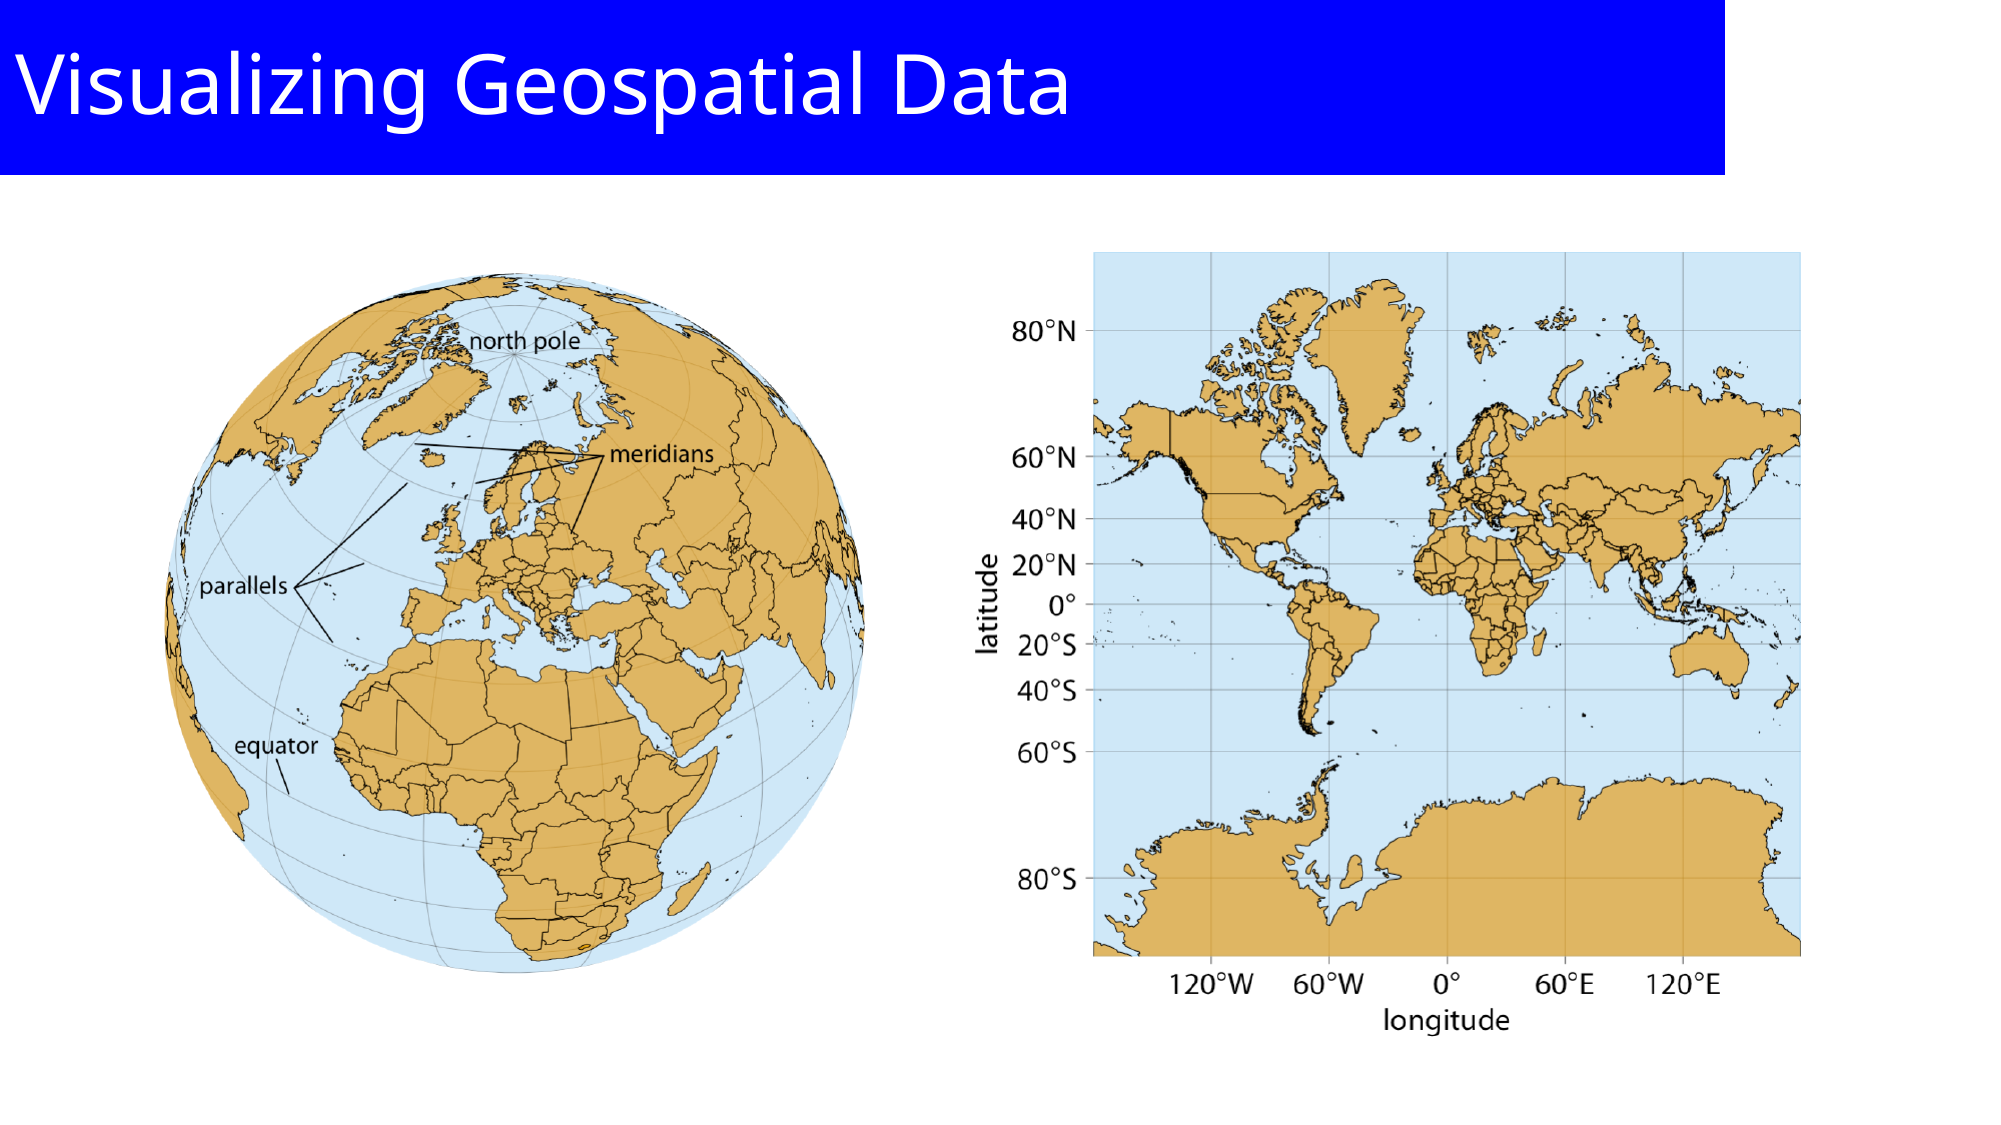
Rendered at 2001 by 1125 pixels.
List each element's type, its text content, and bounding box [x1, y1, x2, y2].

picture [93, 202, 1859, 1044]
title Visualizing Geospatial Data [0, 0, 1725, 175]
